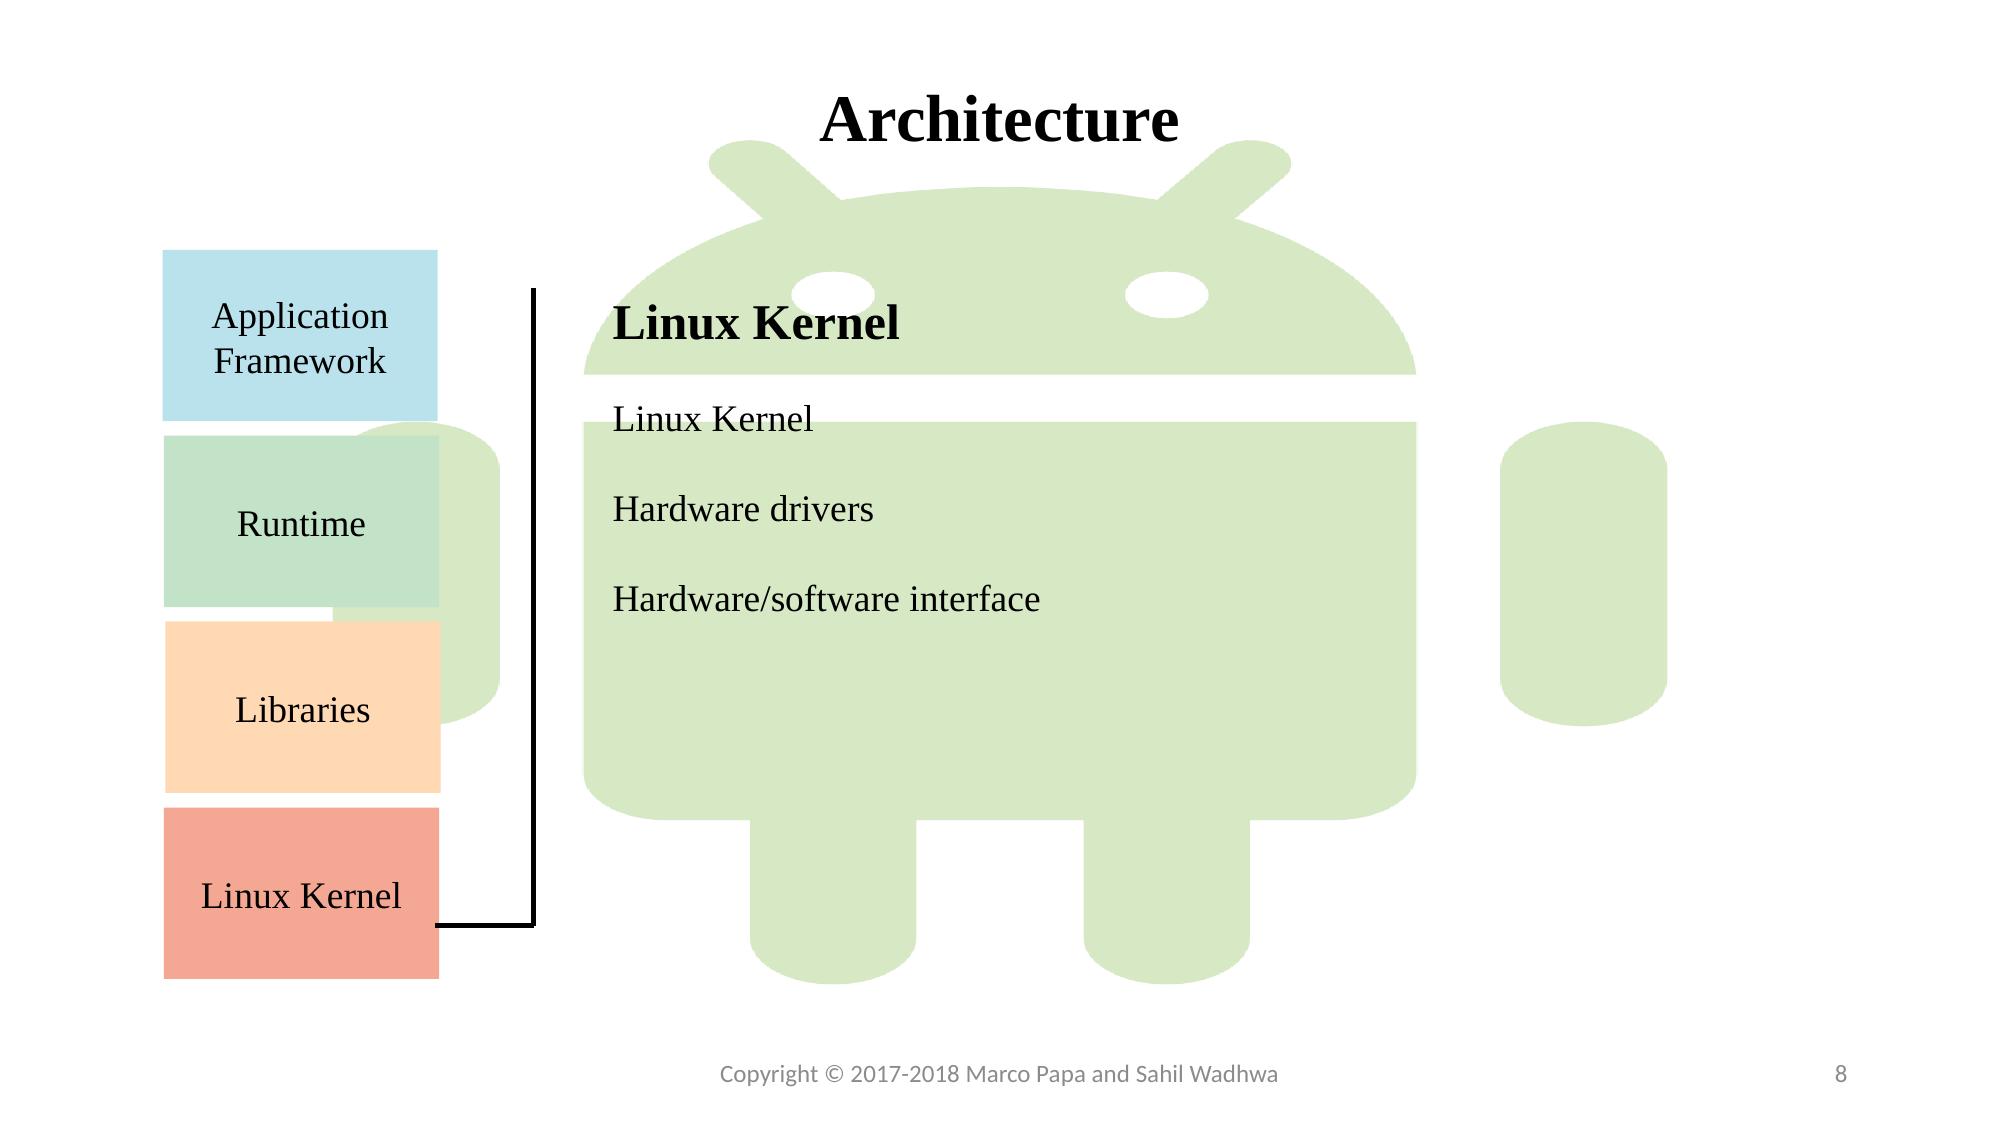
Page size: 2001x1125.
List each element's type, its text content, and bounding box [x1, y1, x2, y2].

slide_number 8 [1412, 1042, 1863, 1103]
text_box Linux Kernel Linux Kernel Hardware drivers Hardware/software interface [597, 221, 1057, 627]
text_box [162, 249, 441, 979]
title Architecture [137, 59, 1863, 181]
footer Copyright © 2017-2018 Marco Papa and Sahil Wadhwa [662, 1042, 1338, 1103]
